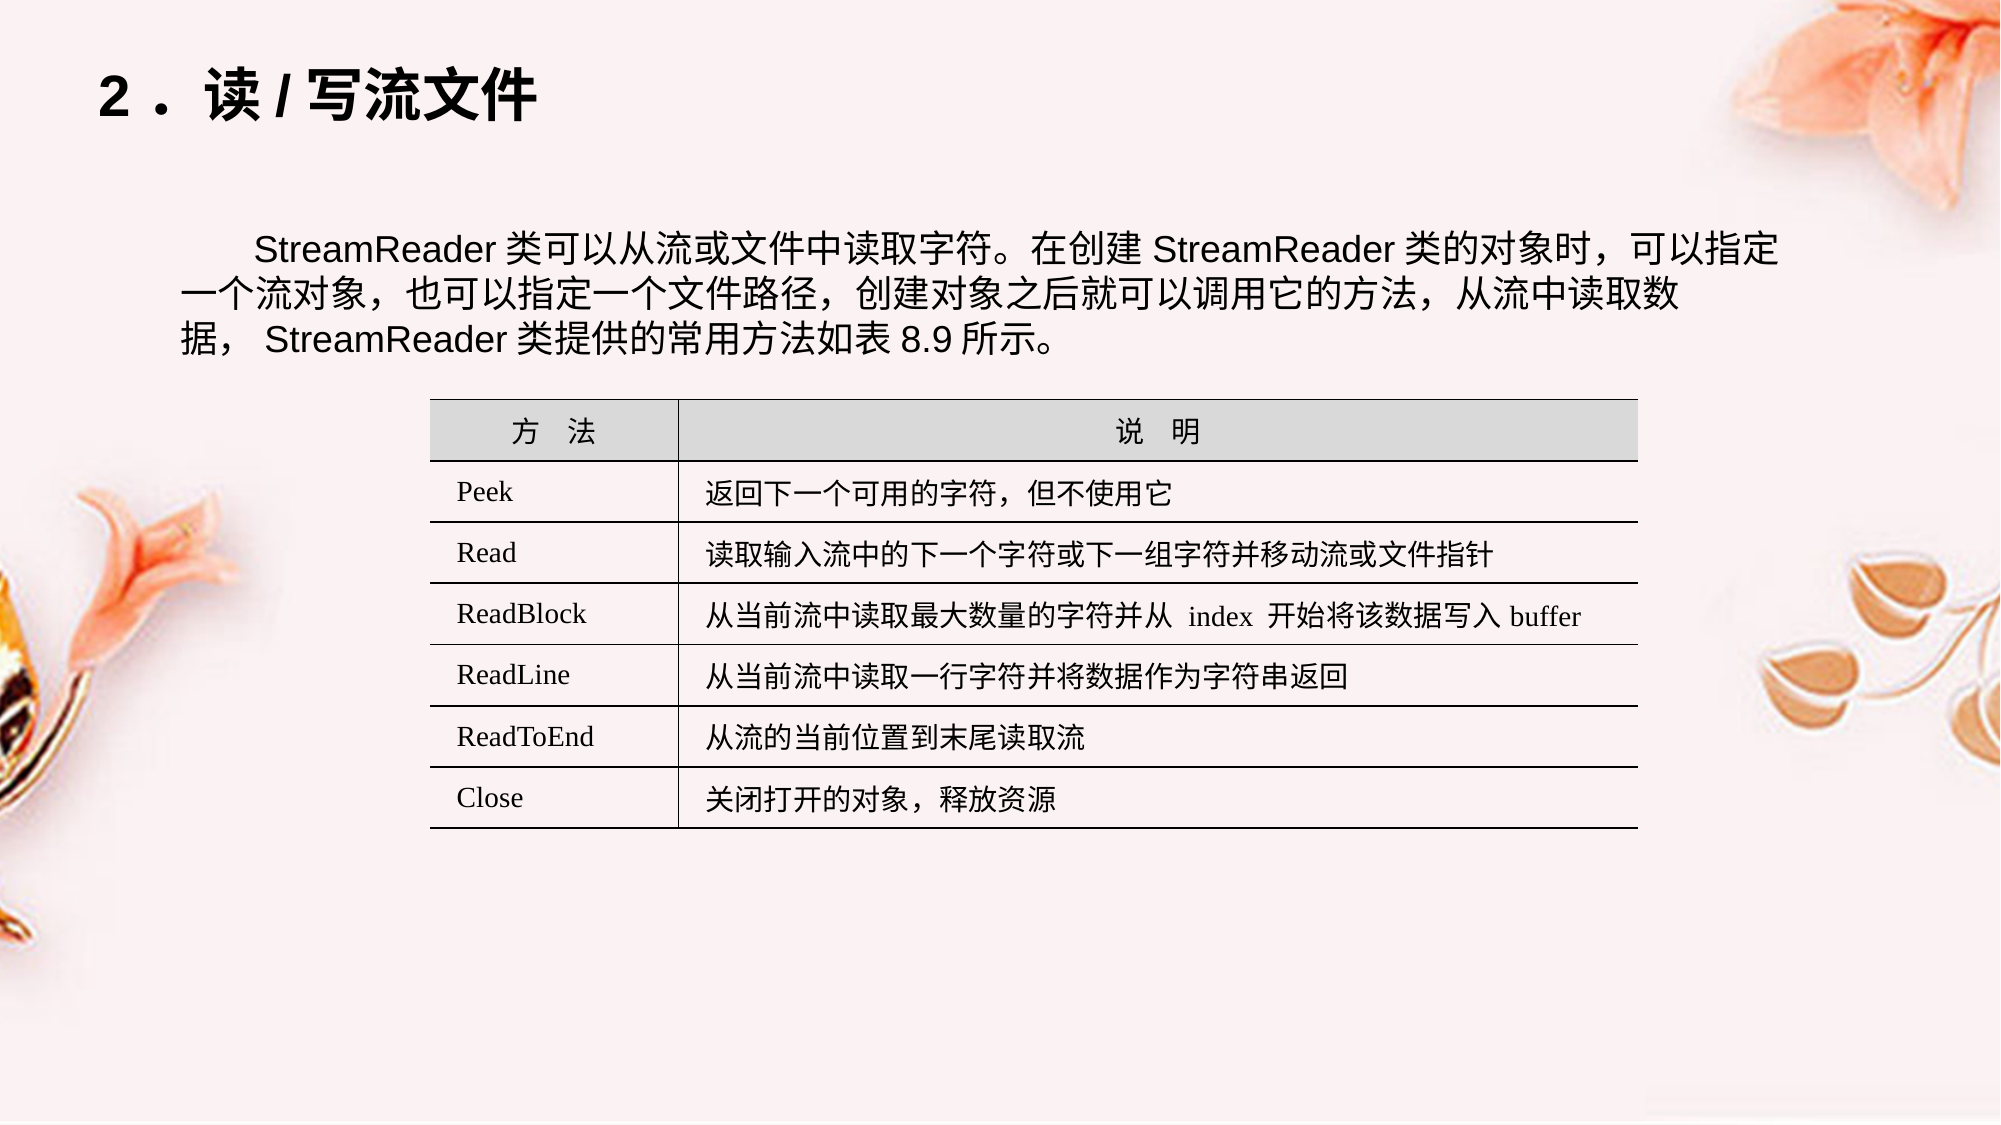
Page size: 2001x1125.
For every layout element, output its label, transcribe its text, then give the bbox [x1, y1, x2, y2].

table_cell 从当前流中读取最大数量的字符并从 index 开始将该数据写入buffer [679, 584, 1638, 644]
table_cell ReadLine [430, 645, 678, 705]
table_cell Peek [430, 462, 678, 521]
text_box StreamReader类可以从流或文件中读取字符。在创建StreamReader类的对象时，可以指定一个流对象，也可以指定一个文件路径，创建对象之后就可以调用它的方法，从流中读取数据，StreamReader类提供的常用方法如表8.9所示。 [165, 217, 1807, 368]
table_cell 从当前流中读取一行字符并将数据作为字符串返回 [679, 645, 1638, 705]
table_cell Read [430, 523, 678, 582]
table_cell Close [430, 768, 678, 827]
table_cell 读取输入流中的下一个字符或下一组字符并移动流或文件指针 [679, 523, 1638, 582]
table_cell ReadToEnd [430, 707, 678, 766]
table_cell 从流的当前位置到末尾读取流 [679, 707, 1638, 766]
picture [0, 0, 2001, 1125]
table_header 说 明 [679, 400, 1638, 460]
table_cell 返回下一个可用的字符，但不使用它 [679, 462, 1638, 521]
table_cell 关闭打开的对象，释放资源 [679, 768, 1638, 827]
table_cell ReadBlock [430, 584, 678, 644]
text_box 2．读/写流文件 [83, 58, 1132, 136]
table_header 方 法 [430, 400, 678, 460]
